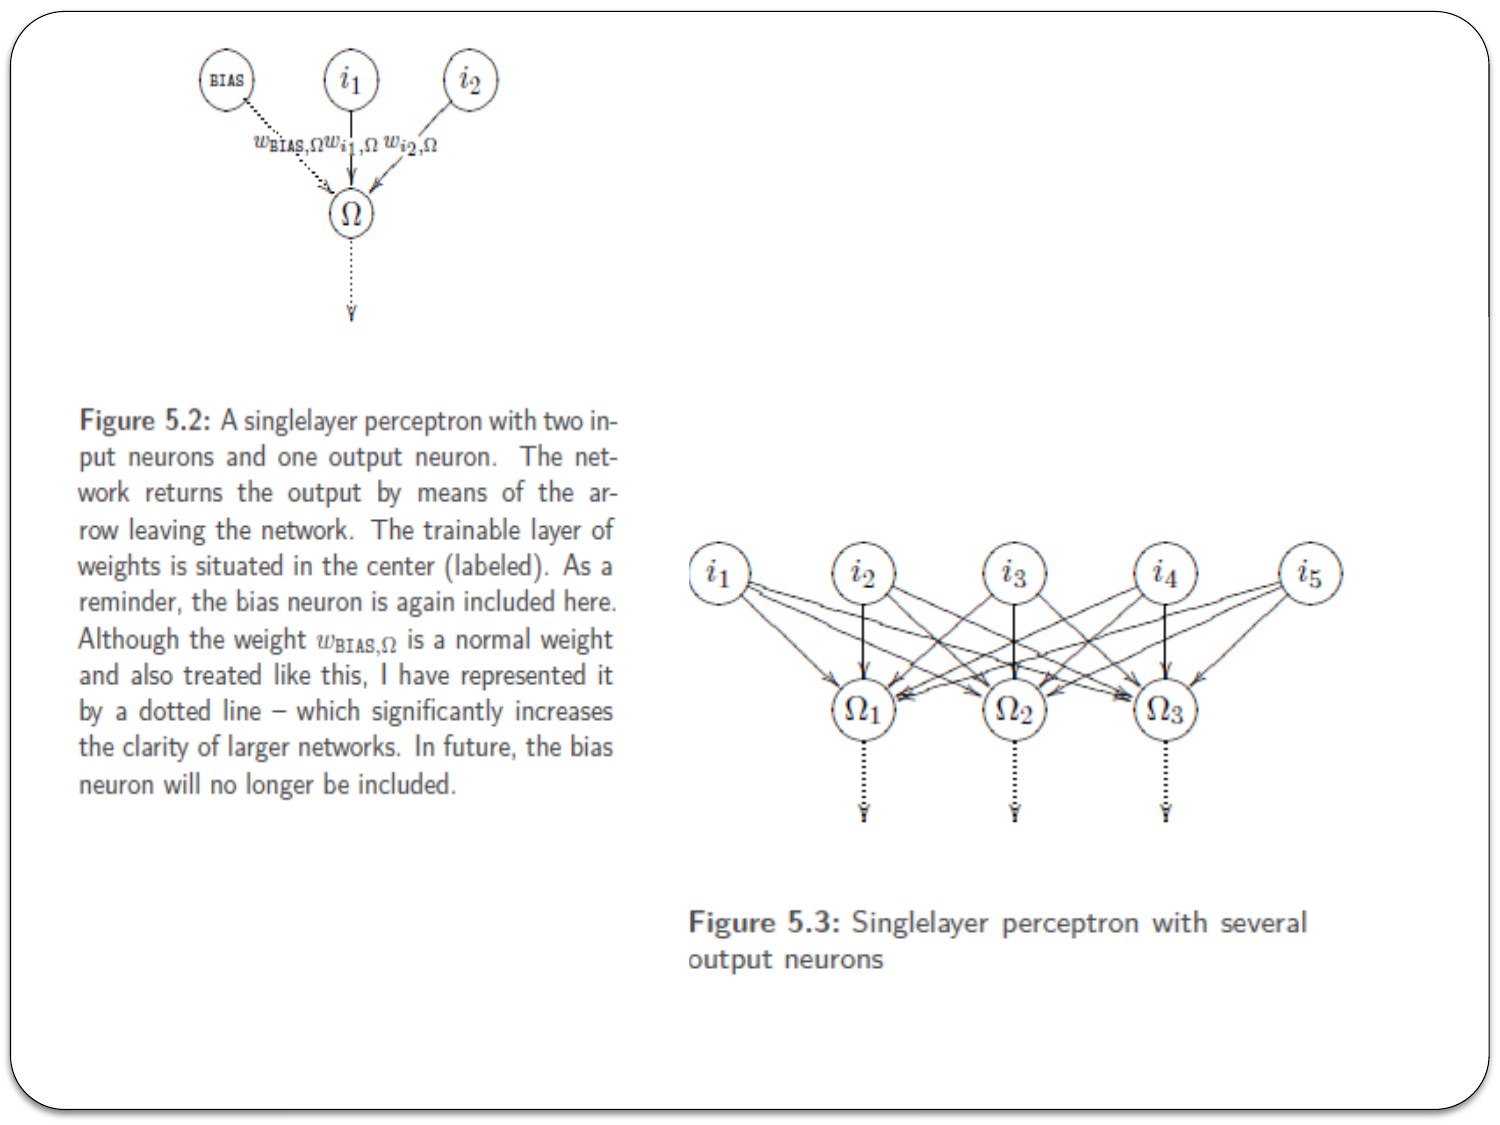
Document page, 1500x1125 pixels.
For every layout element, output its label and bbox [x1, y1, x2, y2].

picture [74, 29, 663, 851]
picture [689, 512, 1350, 1026]
